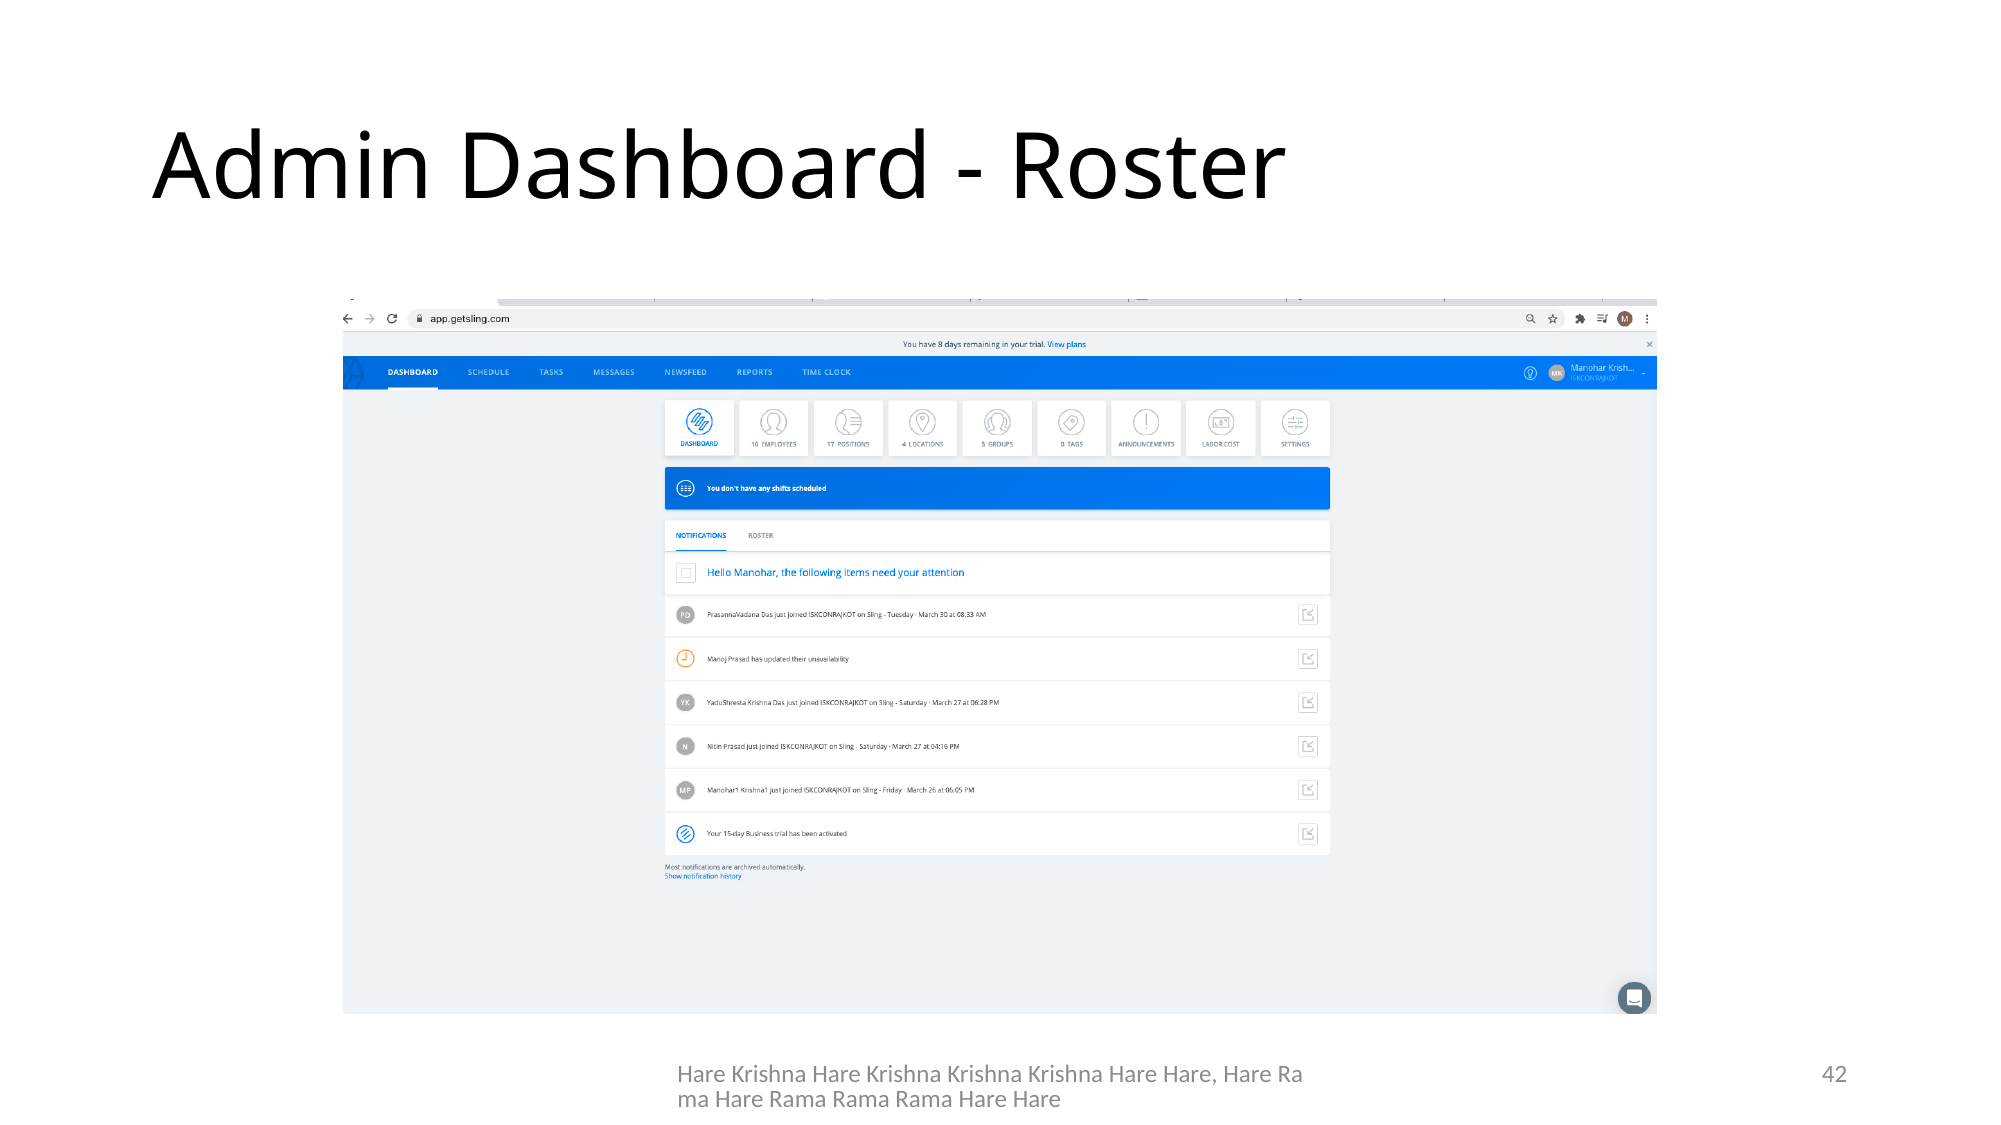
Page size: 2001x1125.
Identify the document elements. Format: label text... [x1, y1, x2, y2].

slide_number 42 [1412, 1042, 1863, 1103]
title Admin Dashboard - Roster [137, 59, 1863, 278]
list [342, 299, 1657, 1014]
footer Hare Krishna Hare Krishna Krishna Krishna Hare Hare, Hare Rama Hare Rama Rama Rama Hare Hare [662, 1042, 1338, 1103]
